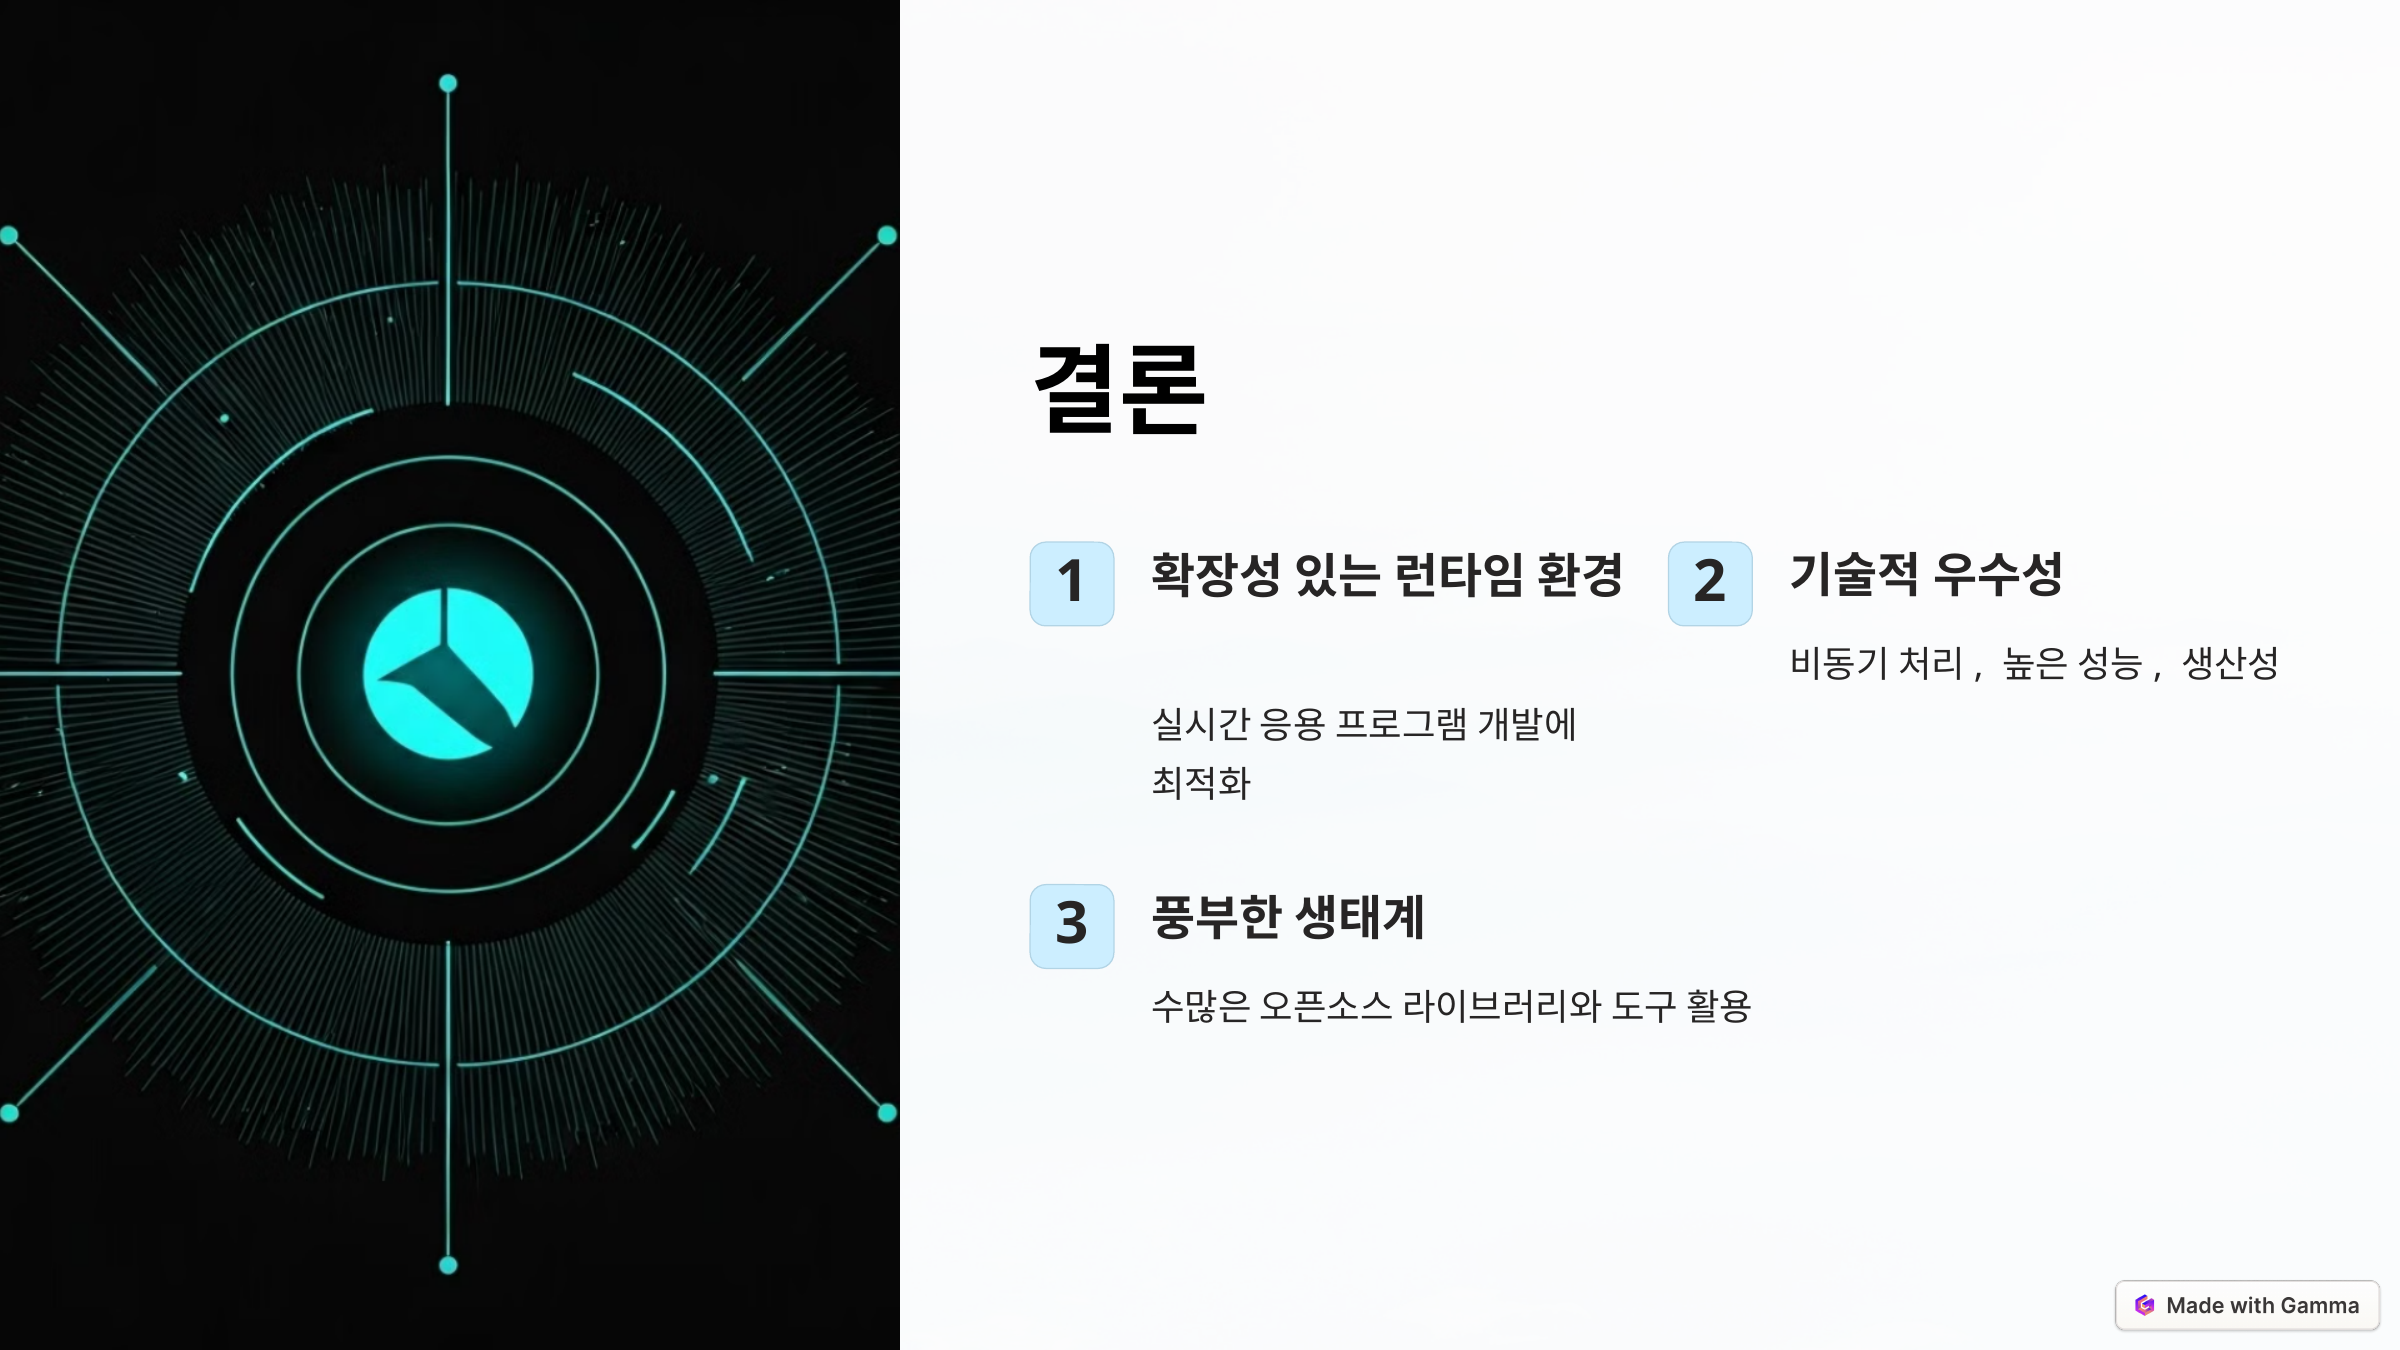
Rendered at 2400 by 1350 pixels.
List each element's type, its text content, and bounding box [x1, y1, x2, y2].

text_box 결론 [1030, 322, 2007, 445]
text_box 수많은 오픈소스 라이브러리와 도구 활용 [1151, 967, 2270, 1028]
text_box 기술적 우수성 [1789, 542, 2270, 604]
picture [2106, 1271, 2389, 1339]
text_box 실시간 응용 프로그램 개발에 최적화 [1151, 686, 1632, 806]
text_box [1030, 542, 1114, 626]
text_box 풍부한 생태계 [1151, 884, 1640, 946]
text_box 확장성 있는 런타임 환경 [1151, 542, 1632, 665]
picture [0, 0, 900, 1350]
text_box [1030, 884, 1114, 969]
text_box 1 [1059, 554, 1085, 614]
text_box 비동기 처리, 높은 성능, 생산성 [1789, 625, 2270, 685]
text_box 2 [1693, 554, 1728, 614]
text_box [1668, 542, 1753, 626]
text_box 3 [1055, 897, 1089, 956]
